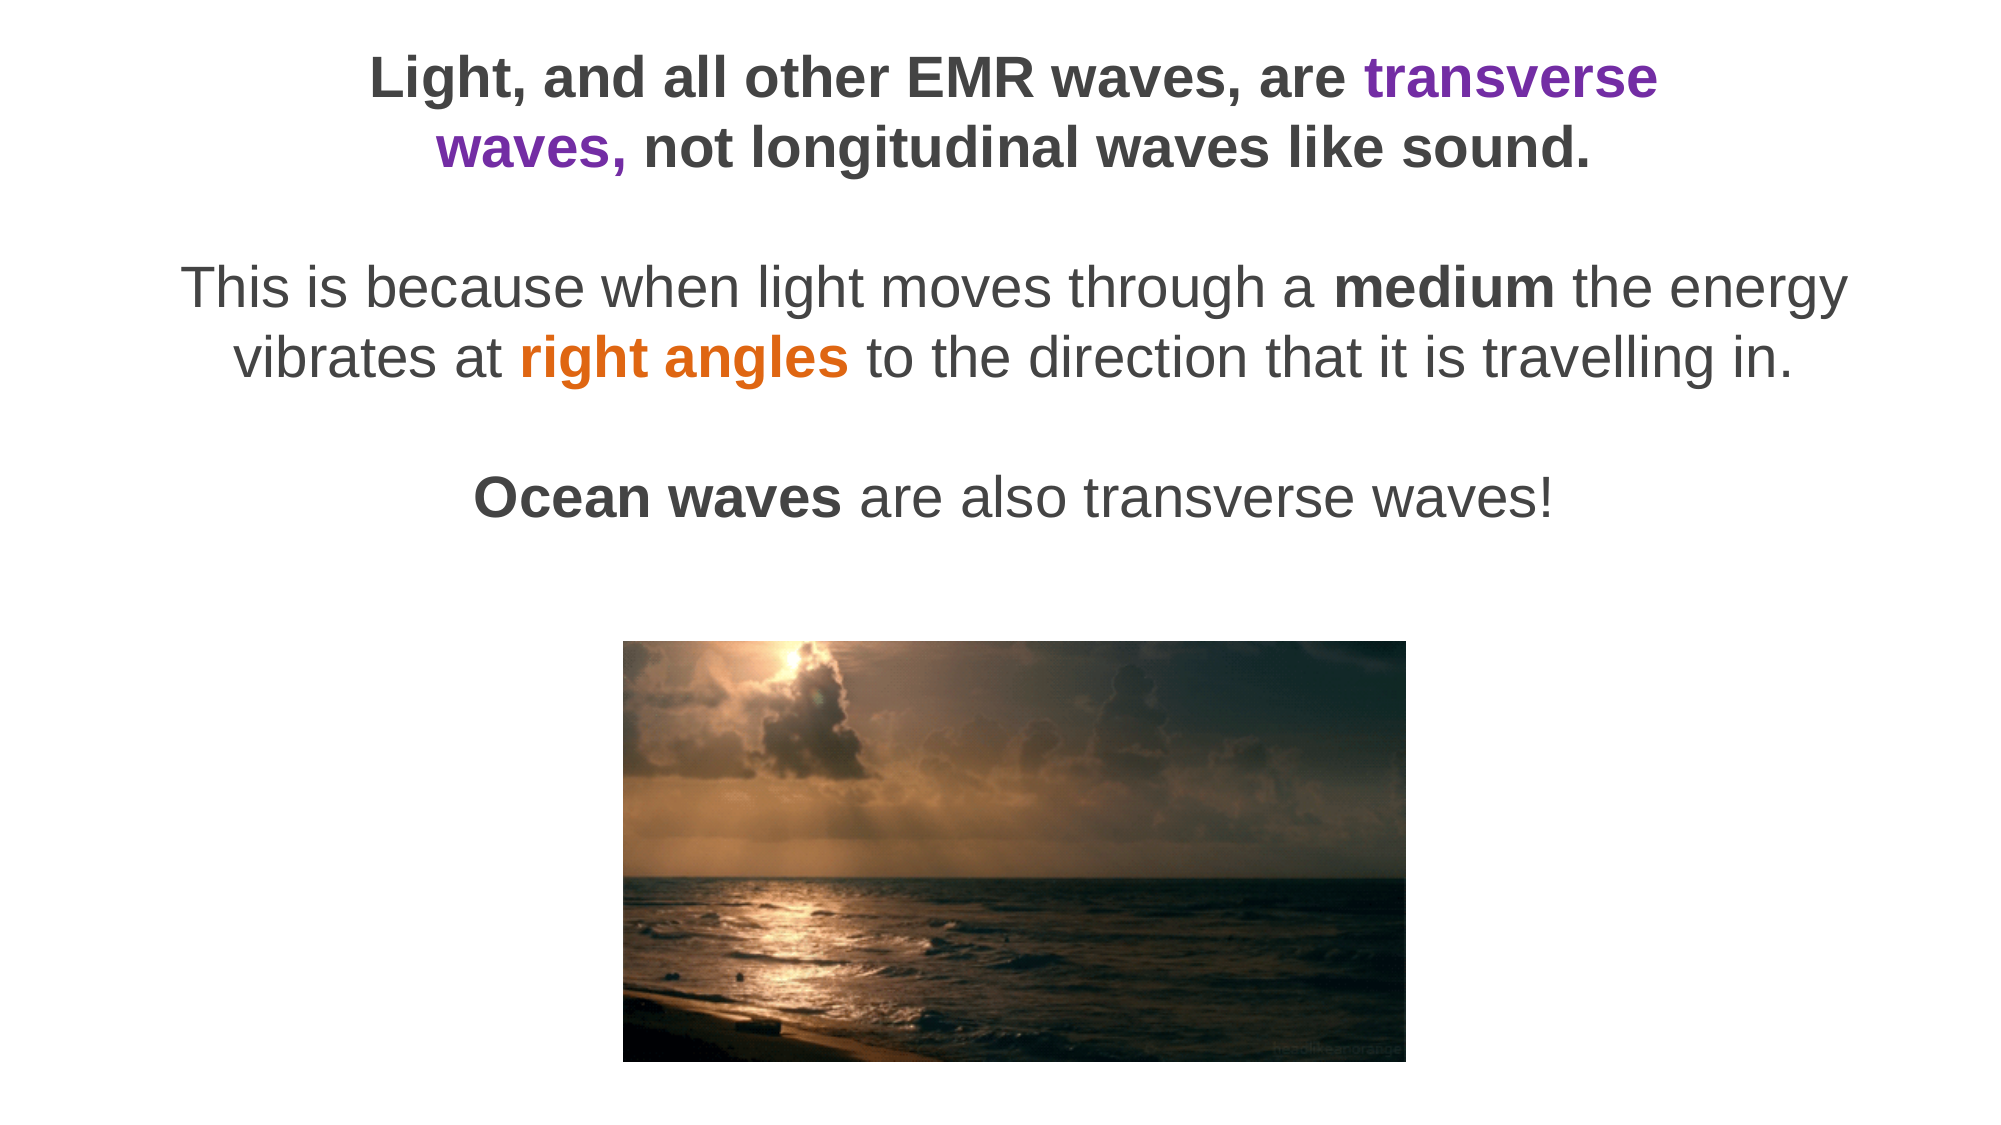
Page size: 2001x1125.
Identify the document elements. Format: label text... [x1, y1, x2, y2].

picture [623, 641, 1406, 1062]
text_box Light, and all other EMR waves, are transverse waves, not longitudinal waves like sound. This is because when light moves through a medium the energy vibrates at right angles to the direction that it is travelling in. Ocean waves are also transverse waves! [131, 31, 1898, 537]
